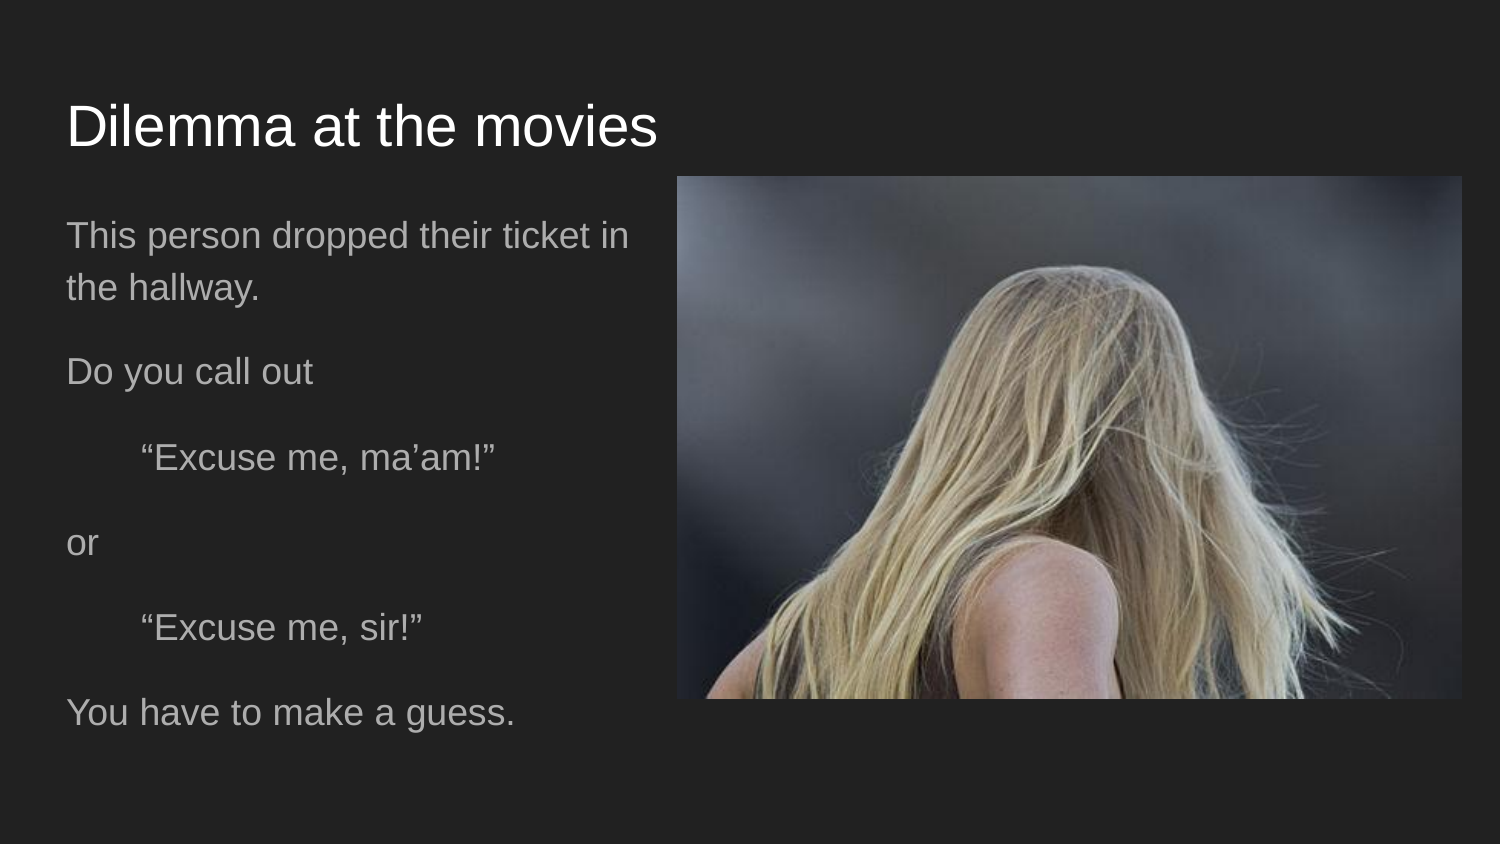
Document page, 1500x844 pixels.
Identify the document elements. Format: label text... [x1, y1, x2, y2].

picture [677, 176, 1462, 699]
list This person dropped their ticket in the hallway. Do you call out “Excuse me, ma’am!” or “Excuse me, sir!” You have to make a guess. [51, 189, 666, 750]
title Dilemma at the movies [51, 72, 1449, 167]
